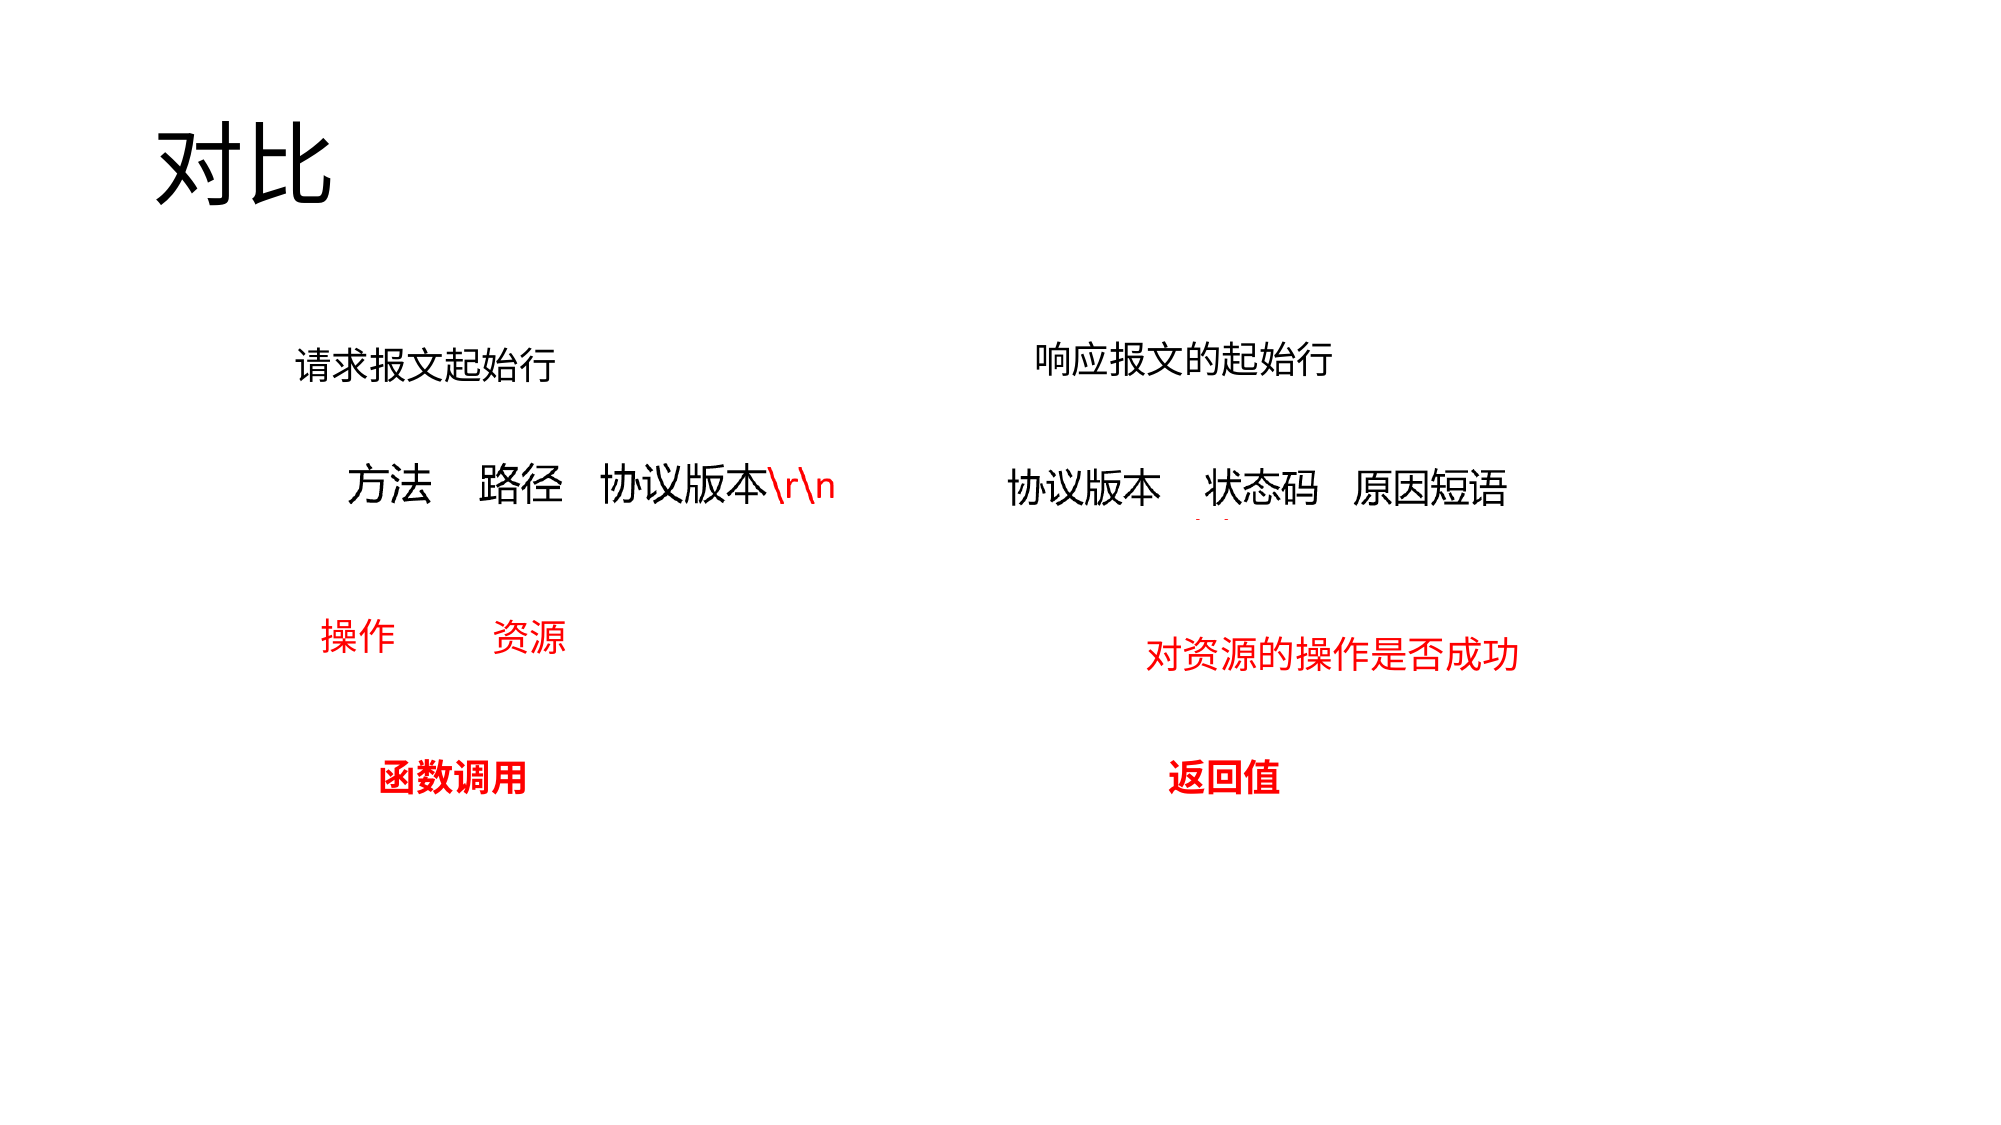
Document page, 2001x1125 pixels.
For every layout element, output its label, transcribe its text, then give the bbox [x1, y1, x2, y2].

text_box 函数调用 [364, 746, 940, 806]
text_box 操作 [306, 605, 450, 665]
text_box 响应报文的起始行 [1019, 328, 1376, 388]
text_box 资源 [477, 606, 648, 667]
picture [990, 451, 1558, 520]
text_box 请求报文起始行 [279, 334, 609, 395]
title 对比 [137, 59, 1863, 278]
text_box 返回值 [1153, 746, 1459, 806]
picture [330, 441, 901, 531]
text_box 对资源的操作是否成功 [1130, 623, 1626, 683]
